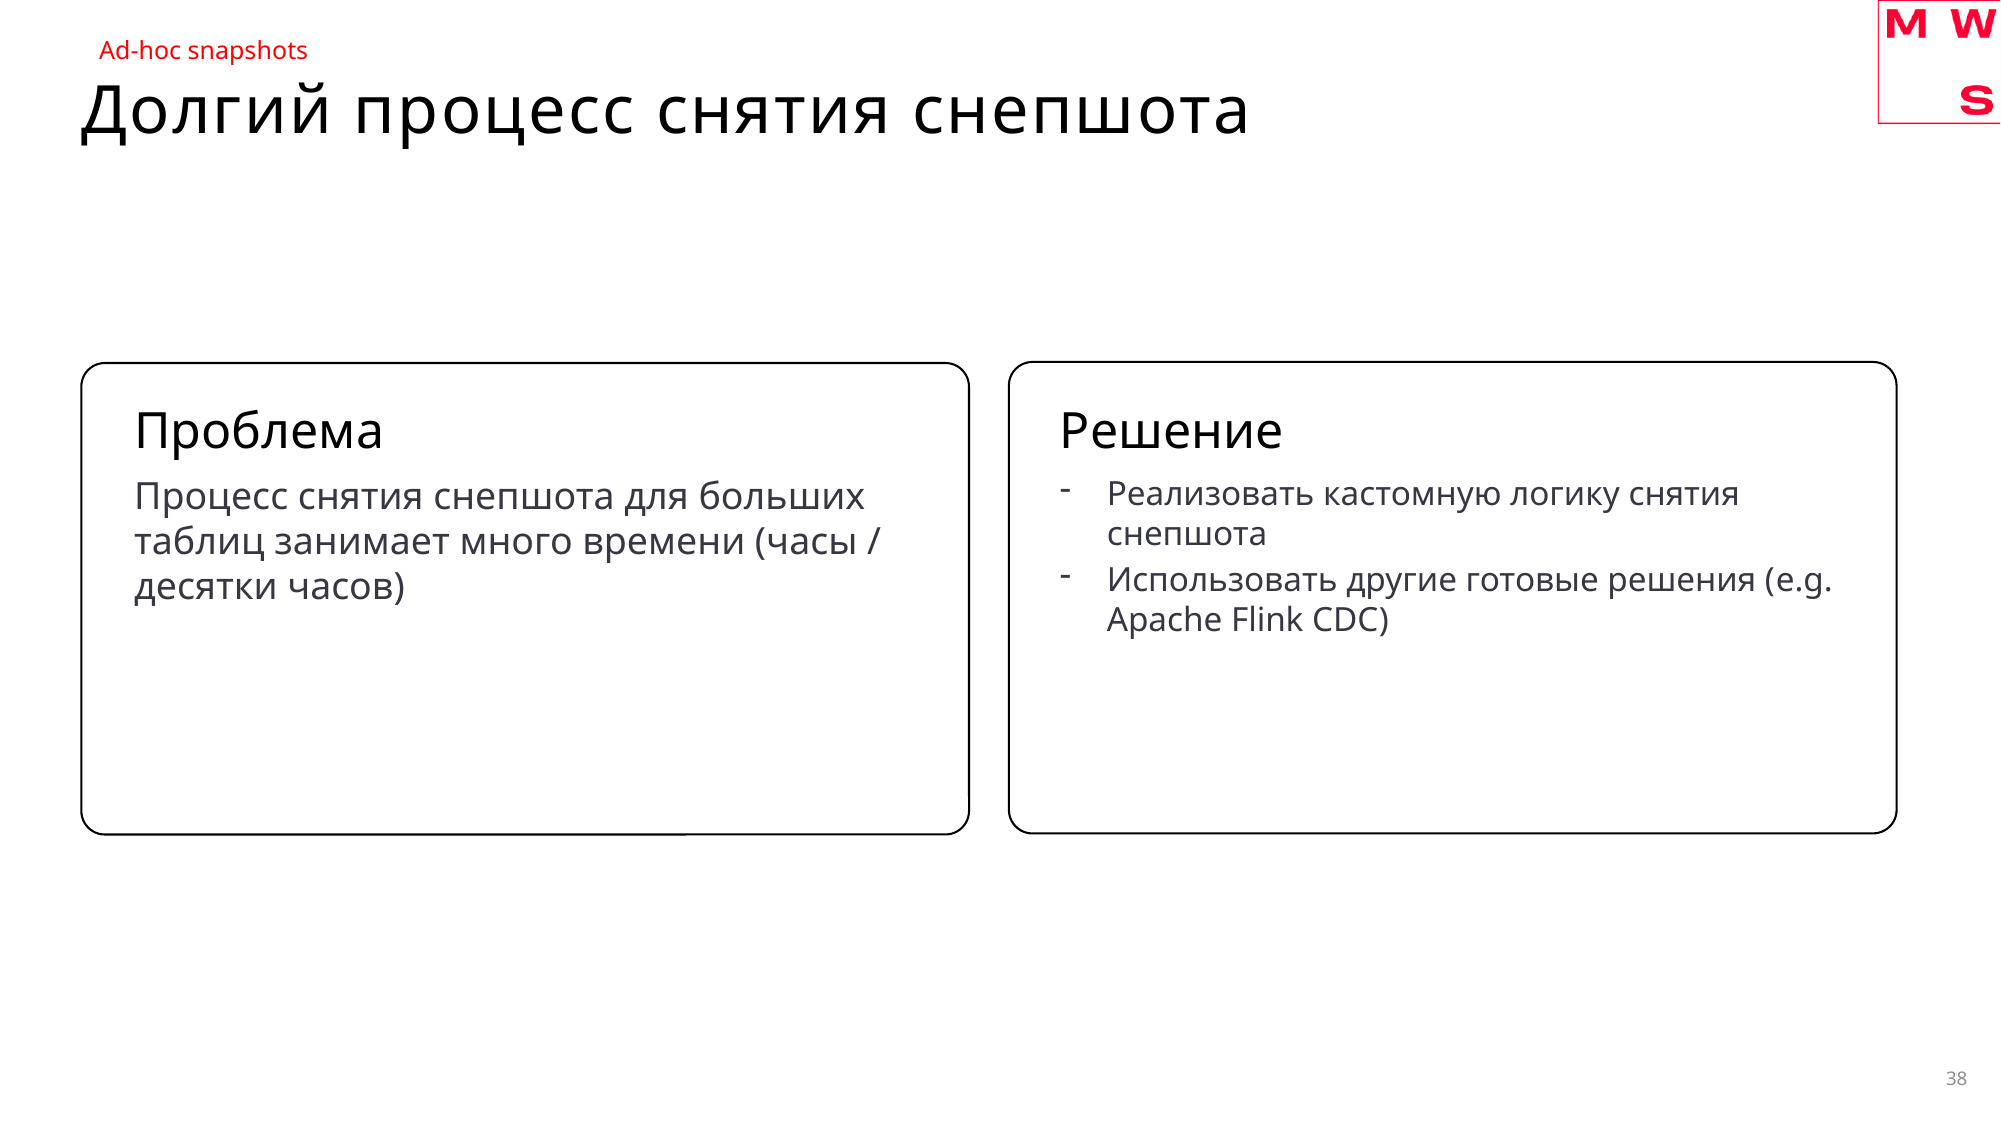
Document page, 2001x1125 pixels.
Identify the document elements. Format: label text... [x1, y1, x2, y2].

picture [1876, 0, 2001, 125]
list Реализовать кастомную логику снятия снепшота Использовать другие готовые решения (e.g. Apache Flink CDC) [1059, 472, 1883, 618]
list Проблема [134, 409, 747, 459]
text_box [79, 360, 972, 837]
title Долгий процесс снятия снепшота [81, 75, 1847, 135]
text_box [1006, 359, 1899, 836]
text_box Ad-hoc snapshots [83, 26, 1849, 75]
list Процесс снятия снепшота для больших таблиц занимает много времени (часы / десятки часов) [134, 472, 913, 618]
slide_number 38 [1882, 1067, 1968, 1097]
list Решение [1060, 409, 1673, 459]
